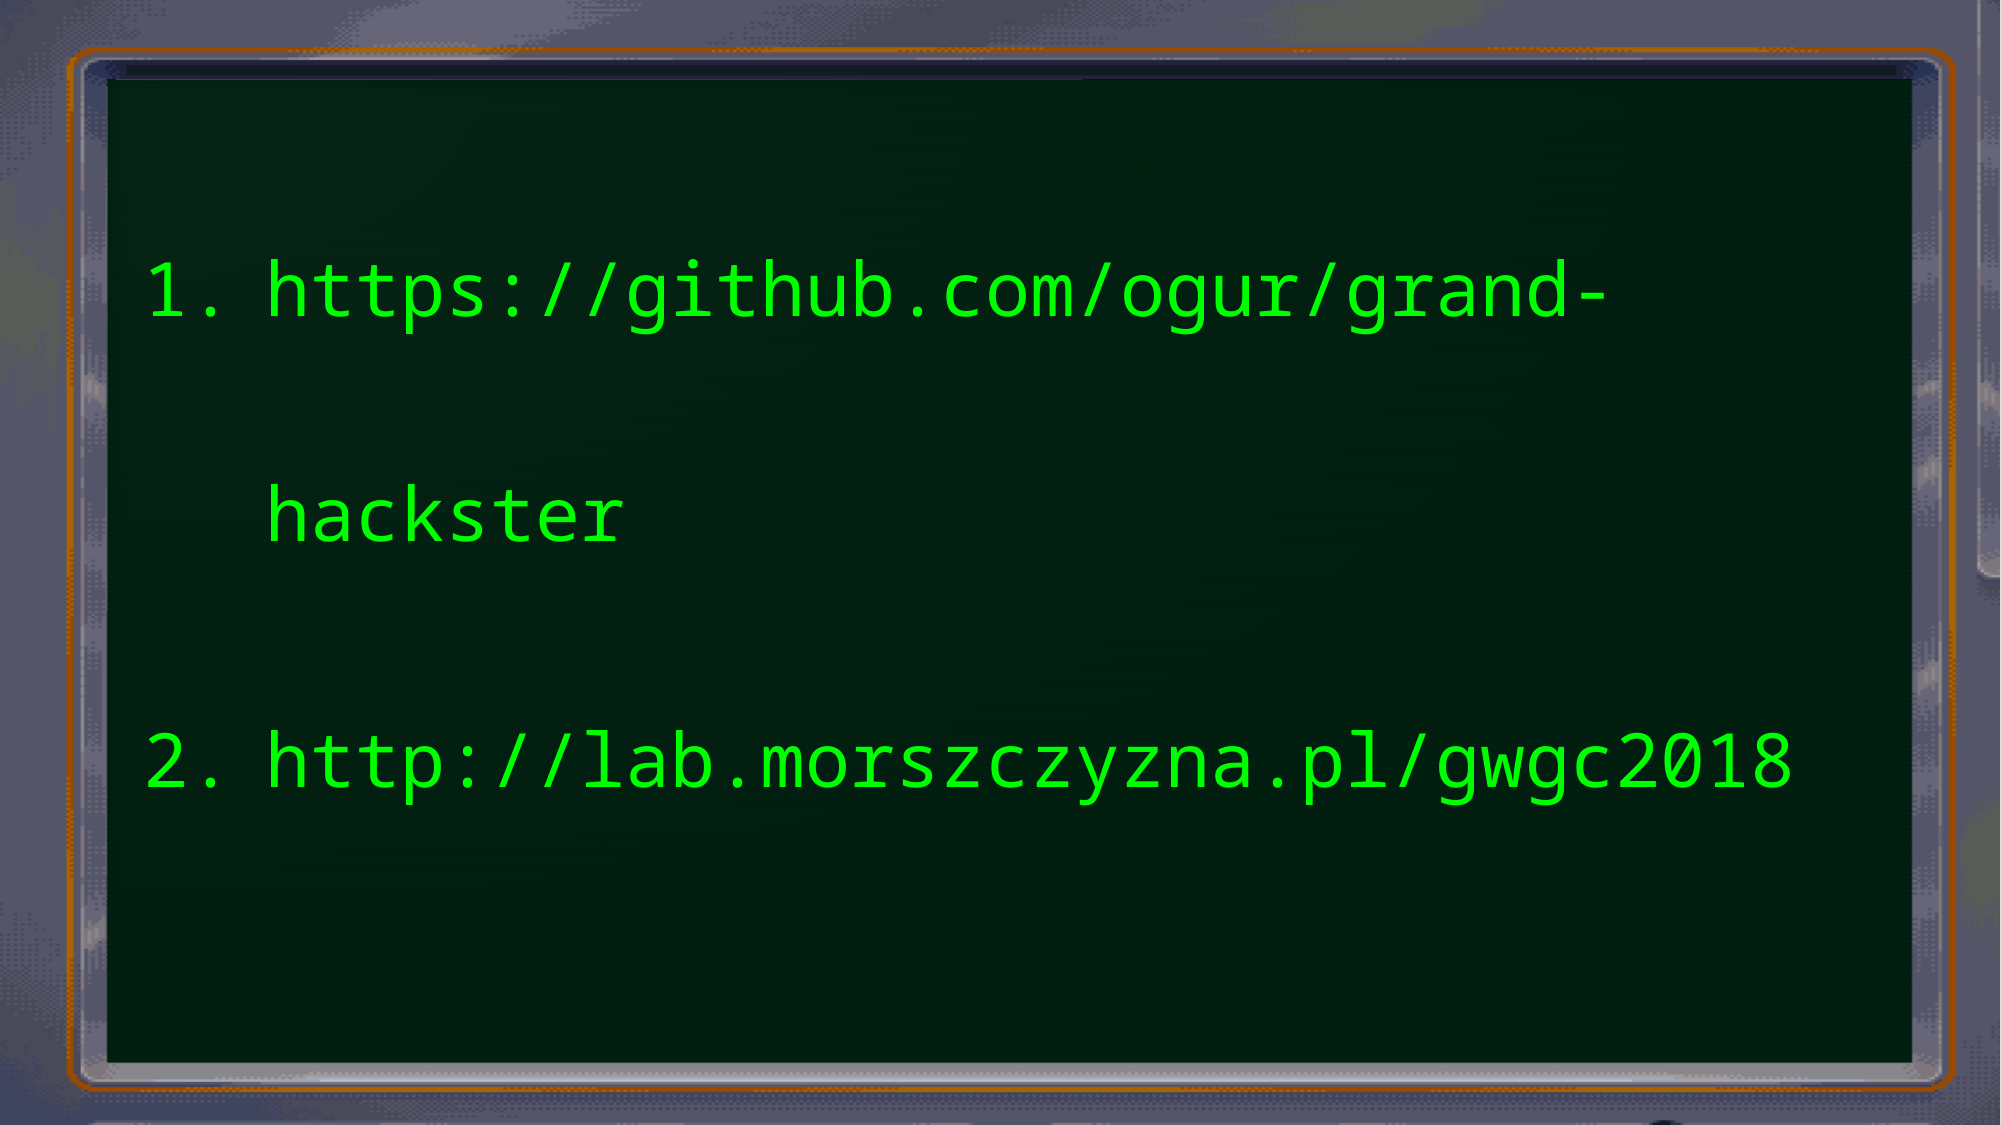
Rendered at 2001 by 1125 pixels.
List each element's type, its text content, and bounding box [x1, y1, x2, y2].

picture [0, 0, 2000, 1125]
list https://github.com/ogur/grand-hackster http://lab.morszczyzna.pl/gwgc2018 [128, 99, 1884, 1041]
